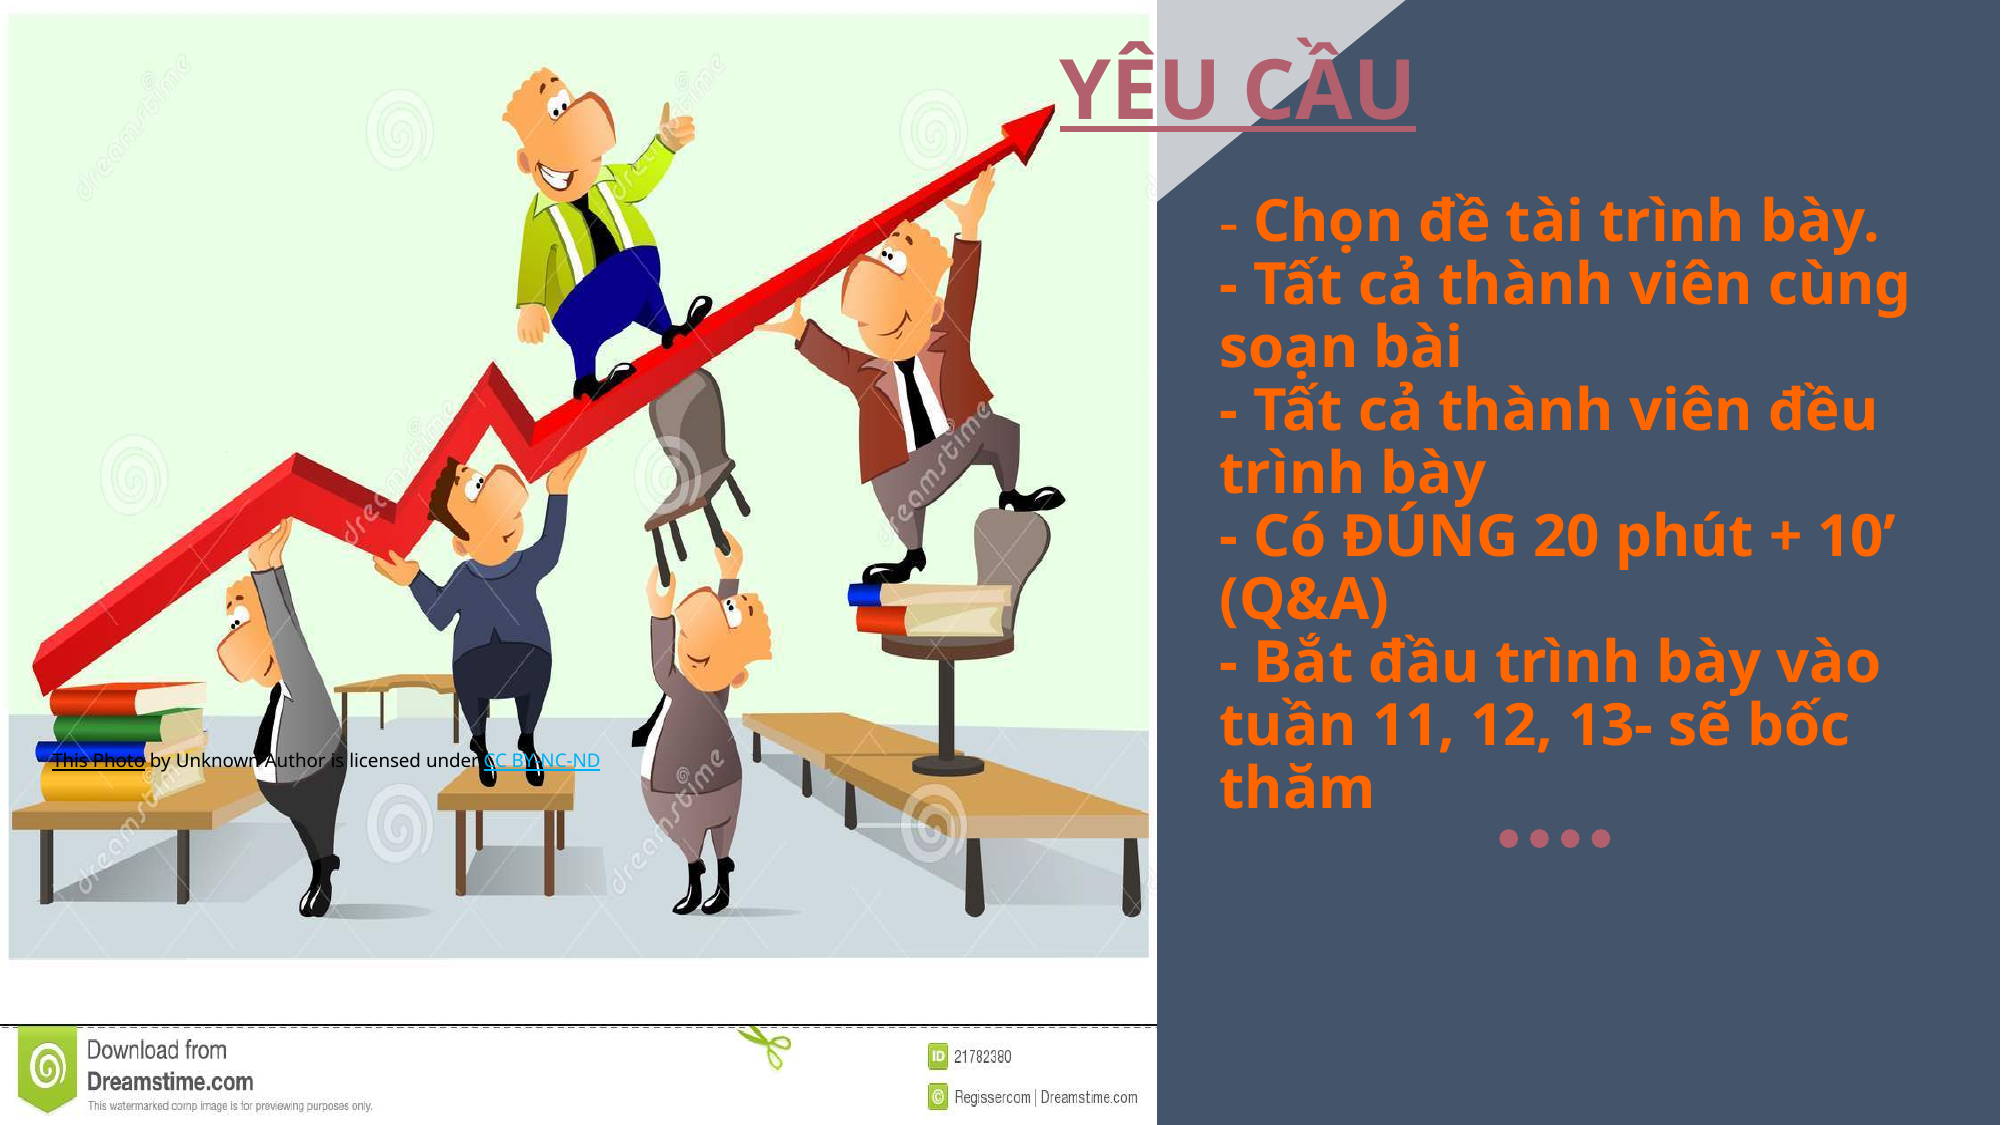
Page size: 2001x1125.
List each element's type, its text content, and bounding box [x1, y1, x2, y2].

picture [0, 0, 1157, 1125]
title - Chọn đề tài trình bày. - Tất cả thành viên cùng soạn bài - Tất cả thành viên đều trình bày - Có ĐÚNG 20 phút + 10’ (Q&A) - Bắt đầu trình bày vào tuần 11, 12, 13- sẽ bốc thăm [1193, 93, 1939, 889]
subtitle YÊU CẦU [1157, 40, 1581, 126]
